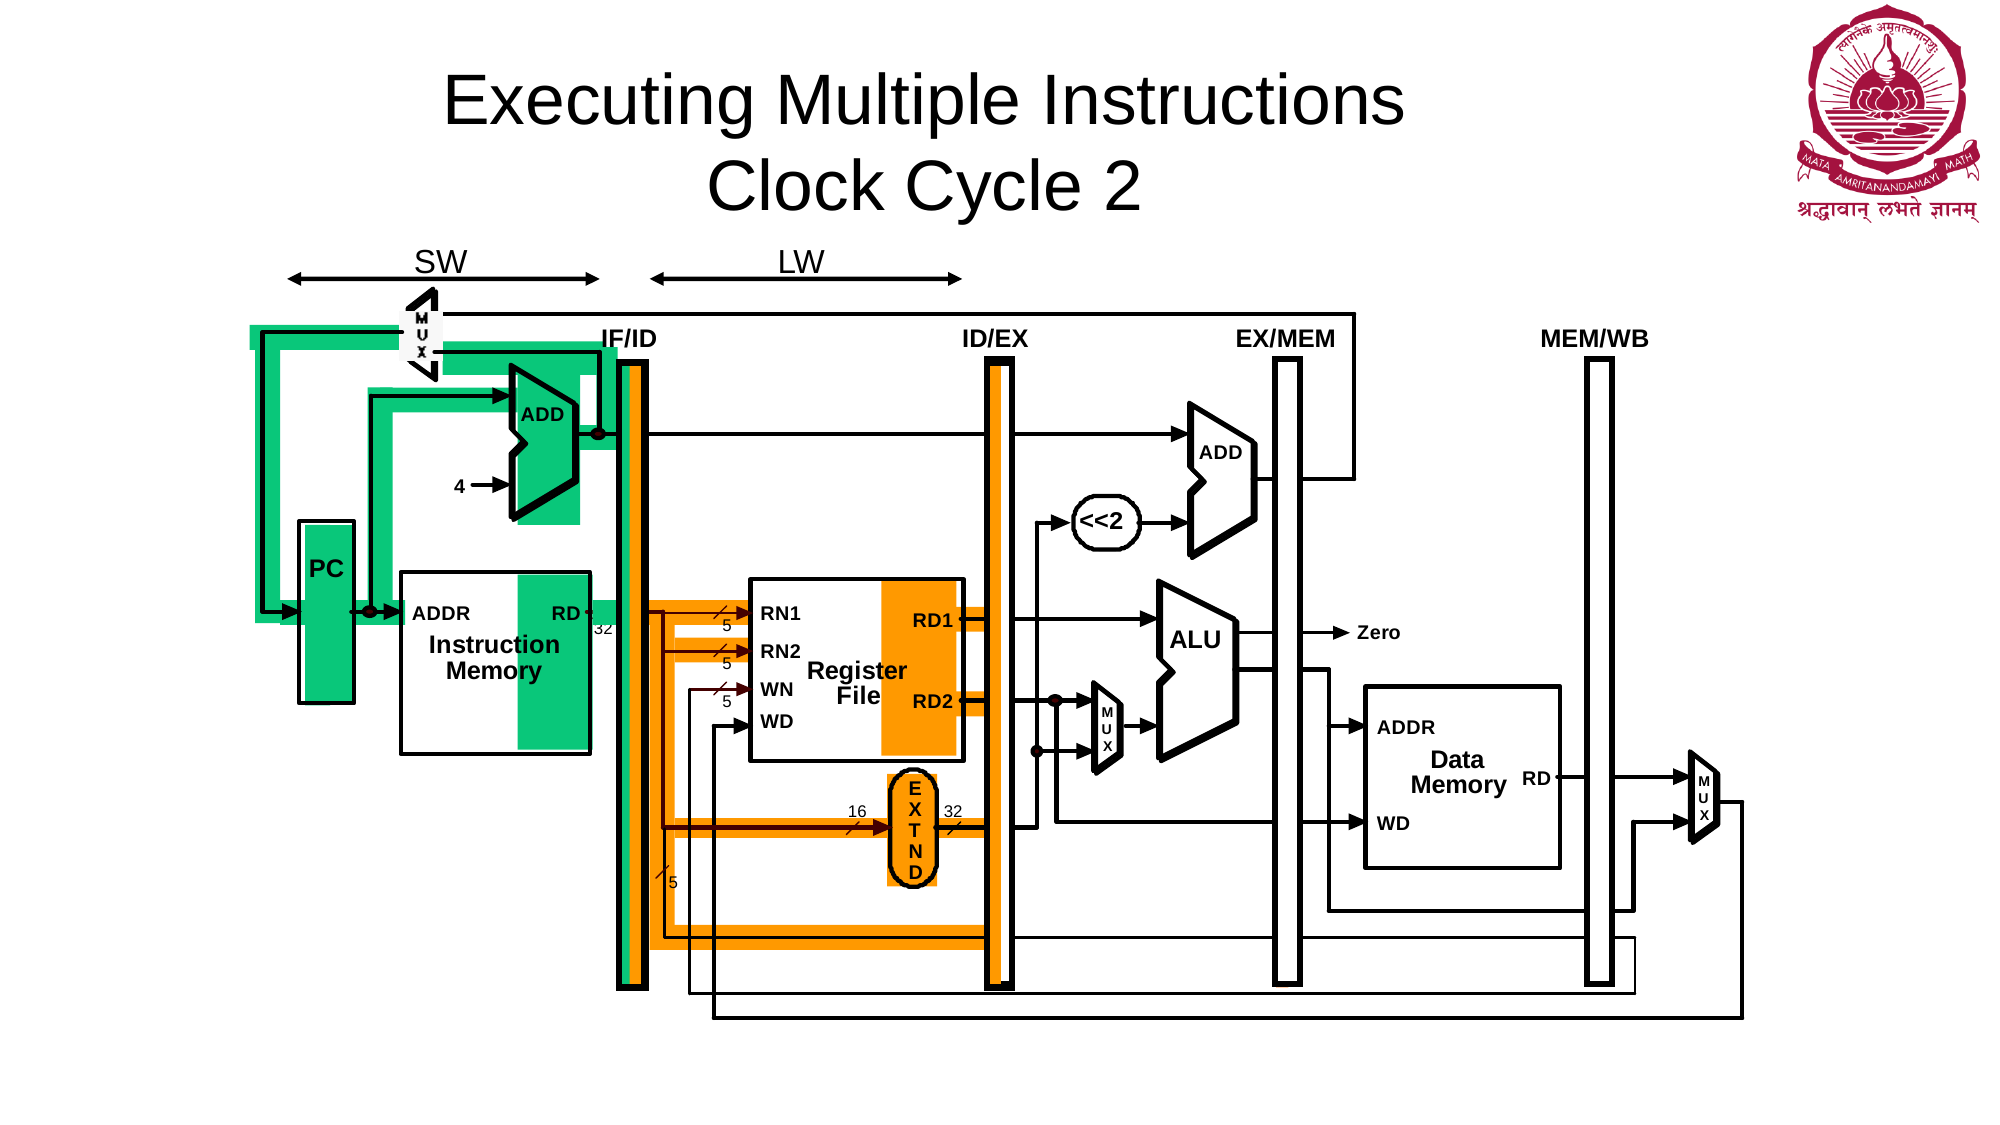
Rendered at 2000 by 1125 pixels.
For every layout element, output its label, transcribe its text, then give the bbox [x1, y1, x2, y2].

text_box [840, 272, 963, 284]
text_box LW [762, 232, 840, 284]
title Executing Multiple Instructions Clock Cycle 2 [99, 45, 1750, 233]
text_box SW [399, 232, 483, 284]
text_box [649, 272, 762, 284]
text_box [483, 272, 600, 284]
picture [1776, 1, 2000, 225]
picture [249, 284, 1750, 1026]
text_box [287, 272, 399, 284]
